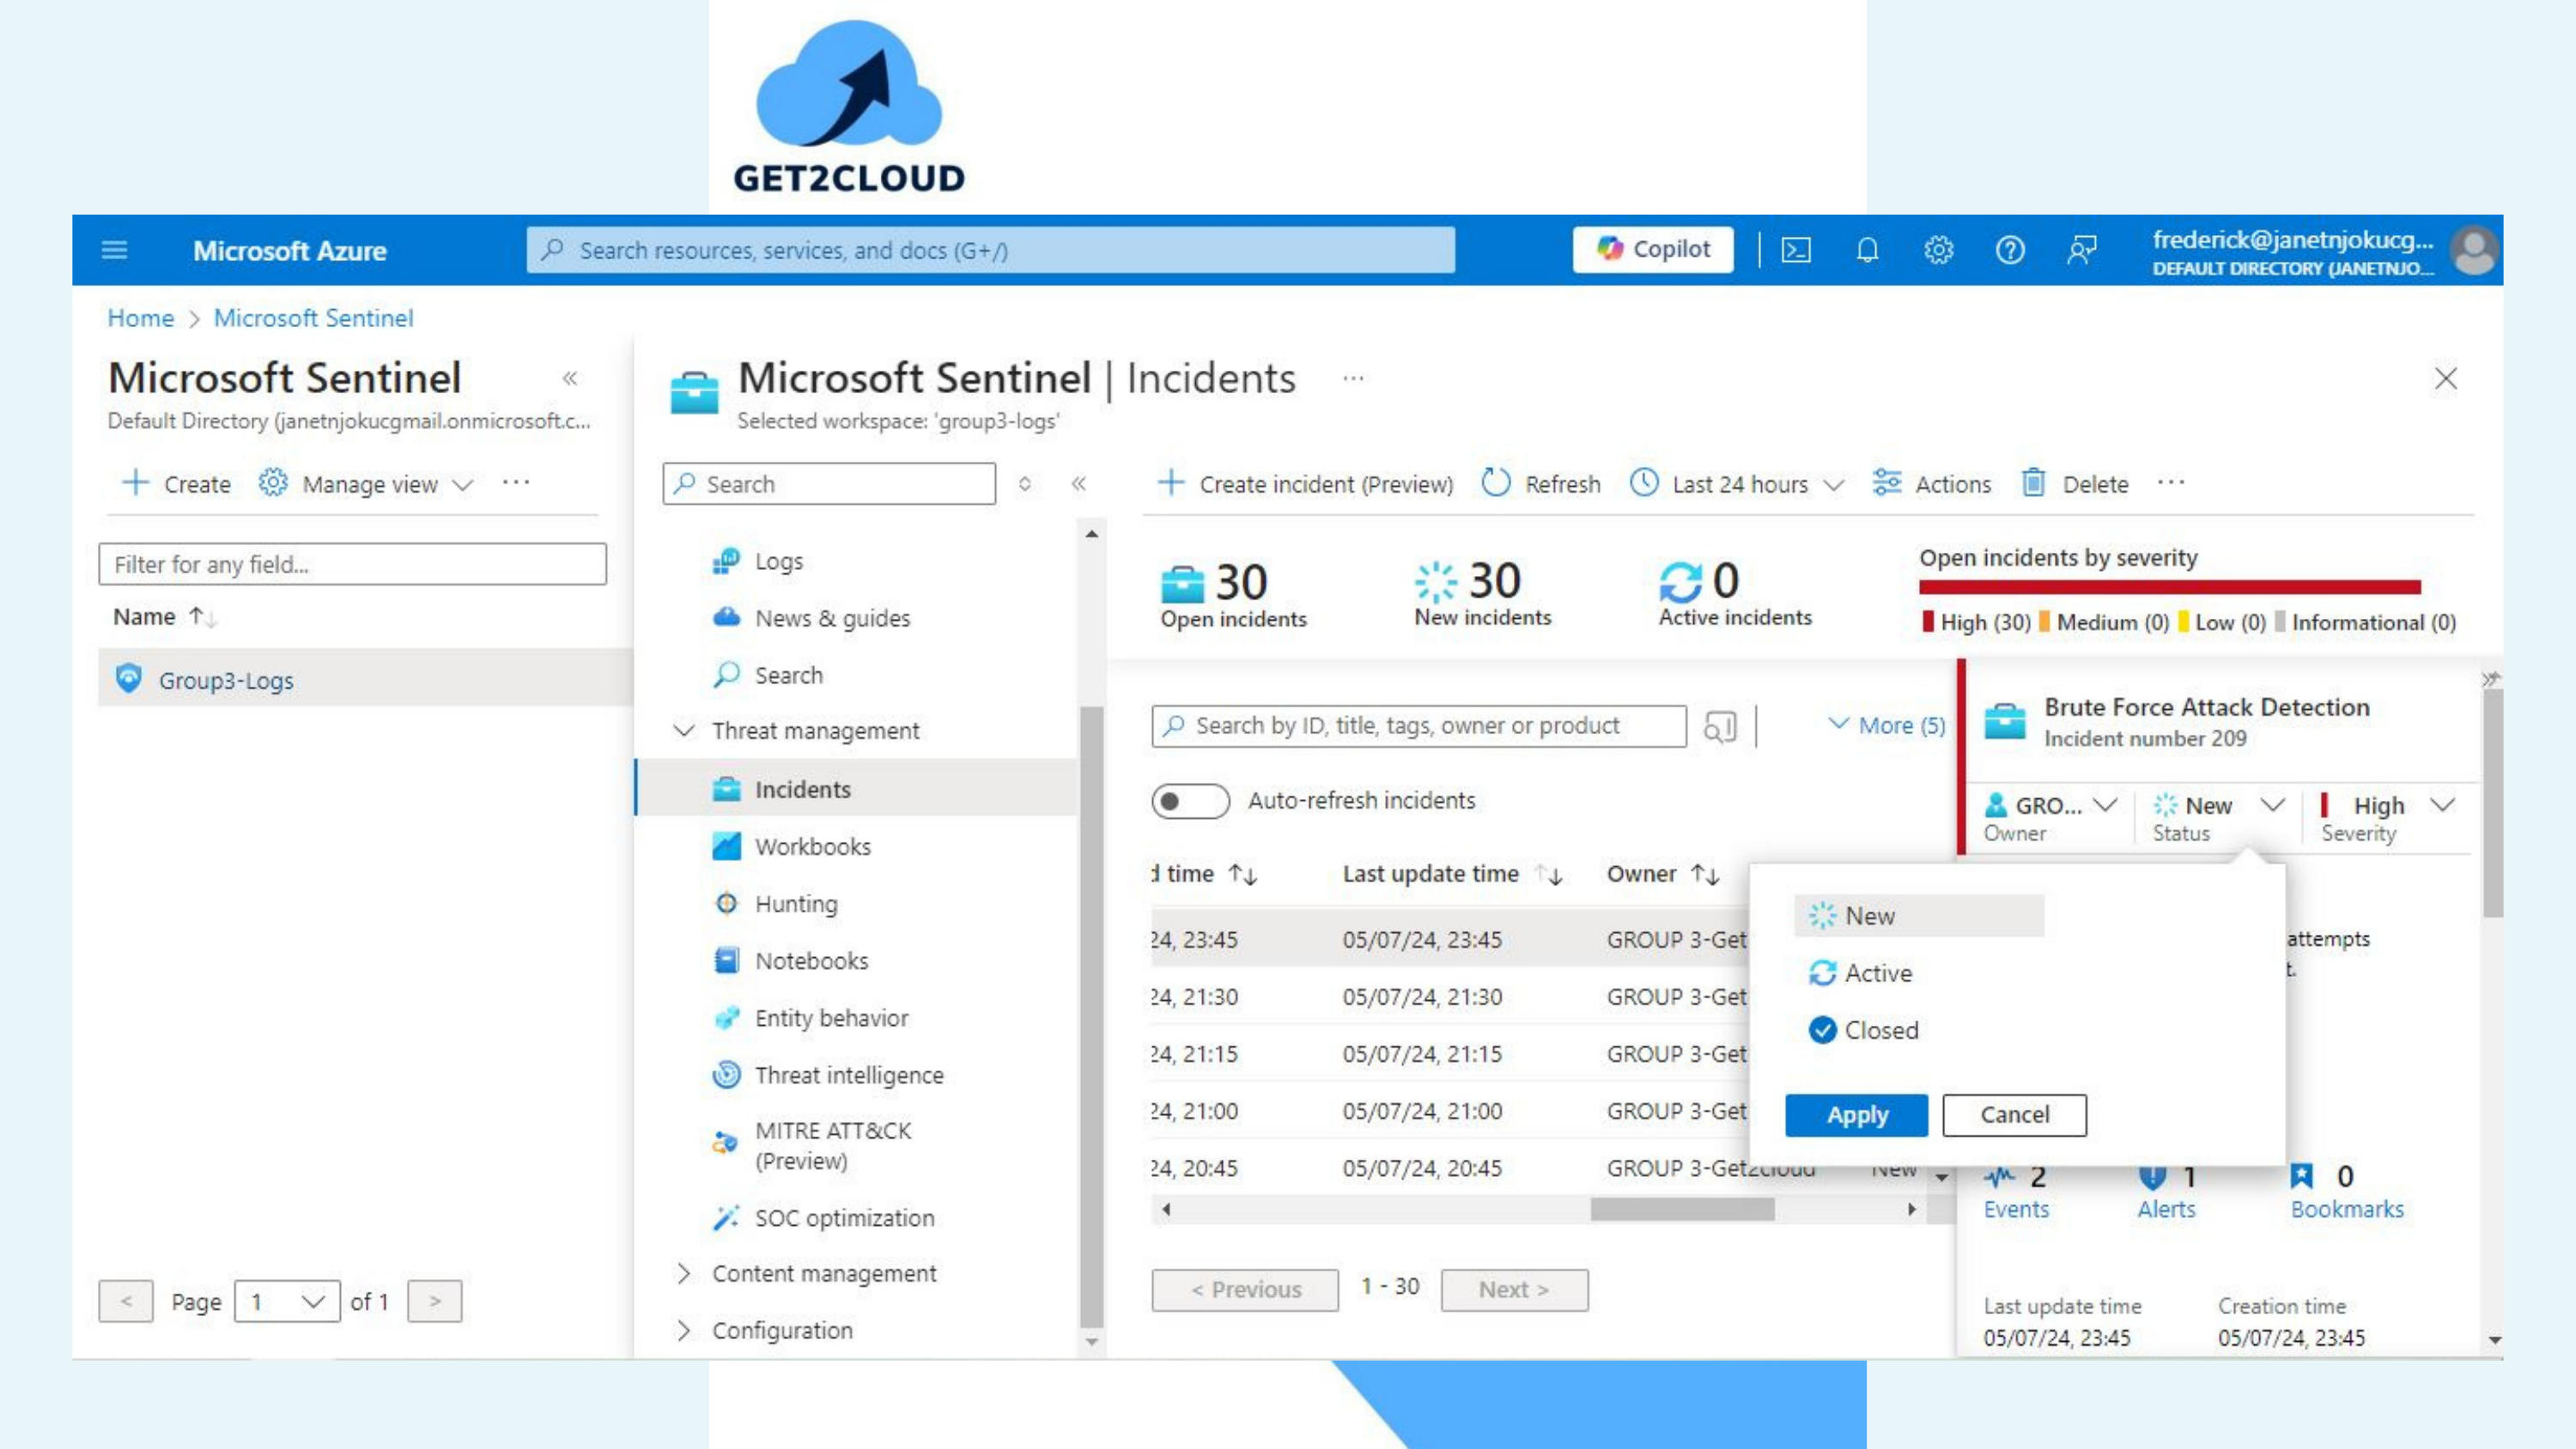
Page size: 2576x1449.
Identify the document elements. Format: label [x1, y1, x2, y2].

text_box [708, 0, 1868, 215]
text_box [708, 1361, 1868, 1449]
text_box [72, 215, 2504, 1361]
